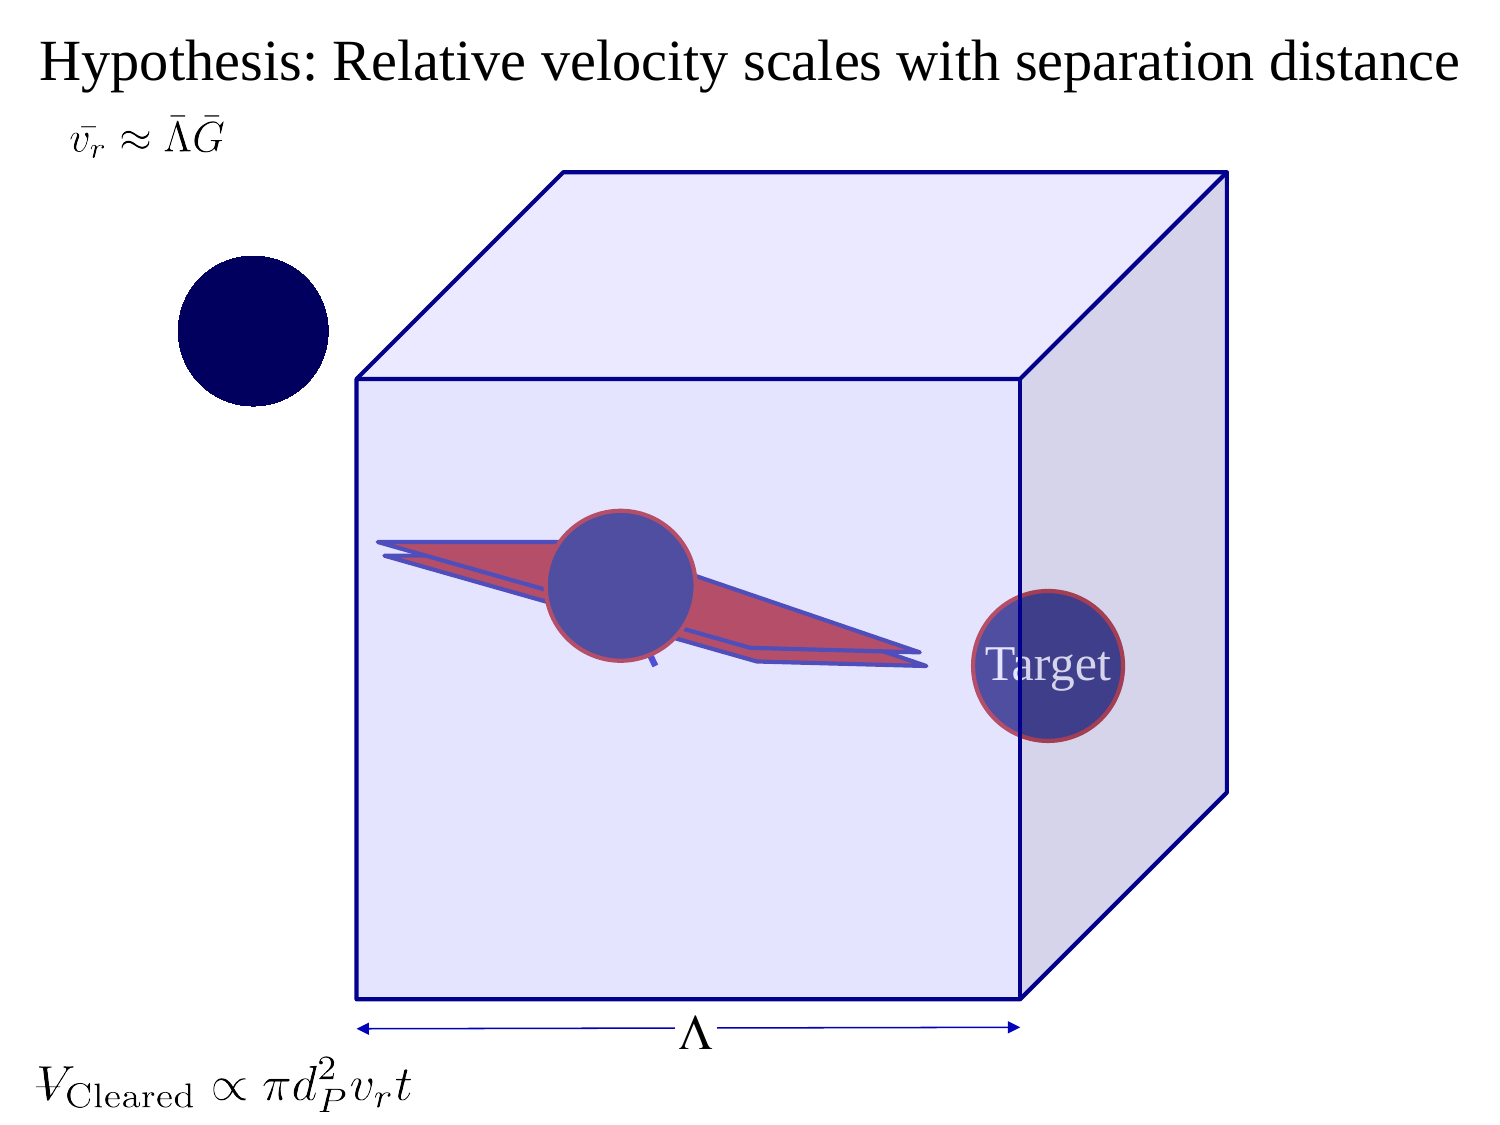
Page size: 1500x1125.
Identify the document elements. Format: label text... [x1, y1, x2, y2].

picture [36, 1056, 411, 1113]
text_box [354, 170, 1229, 1002]
text_box [356, 1009, 1021, 1055]
text_box [176, 253, 331, 409]
text_box [377, 541, 927, 667]
text_box [364, 175, 1220, 376]
picture [69, 115, 224, 158]
text_box Hypothesis: Relative velocity scales with separation distance [24, 14, 1476, 99]
